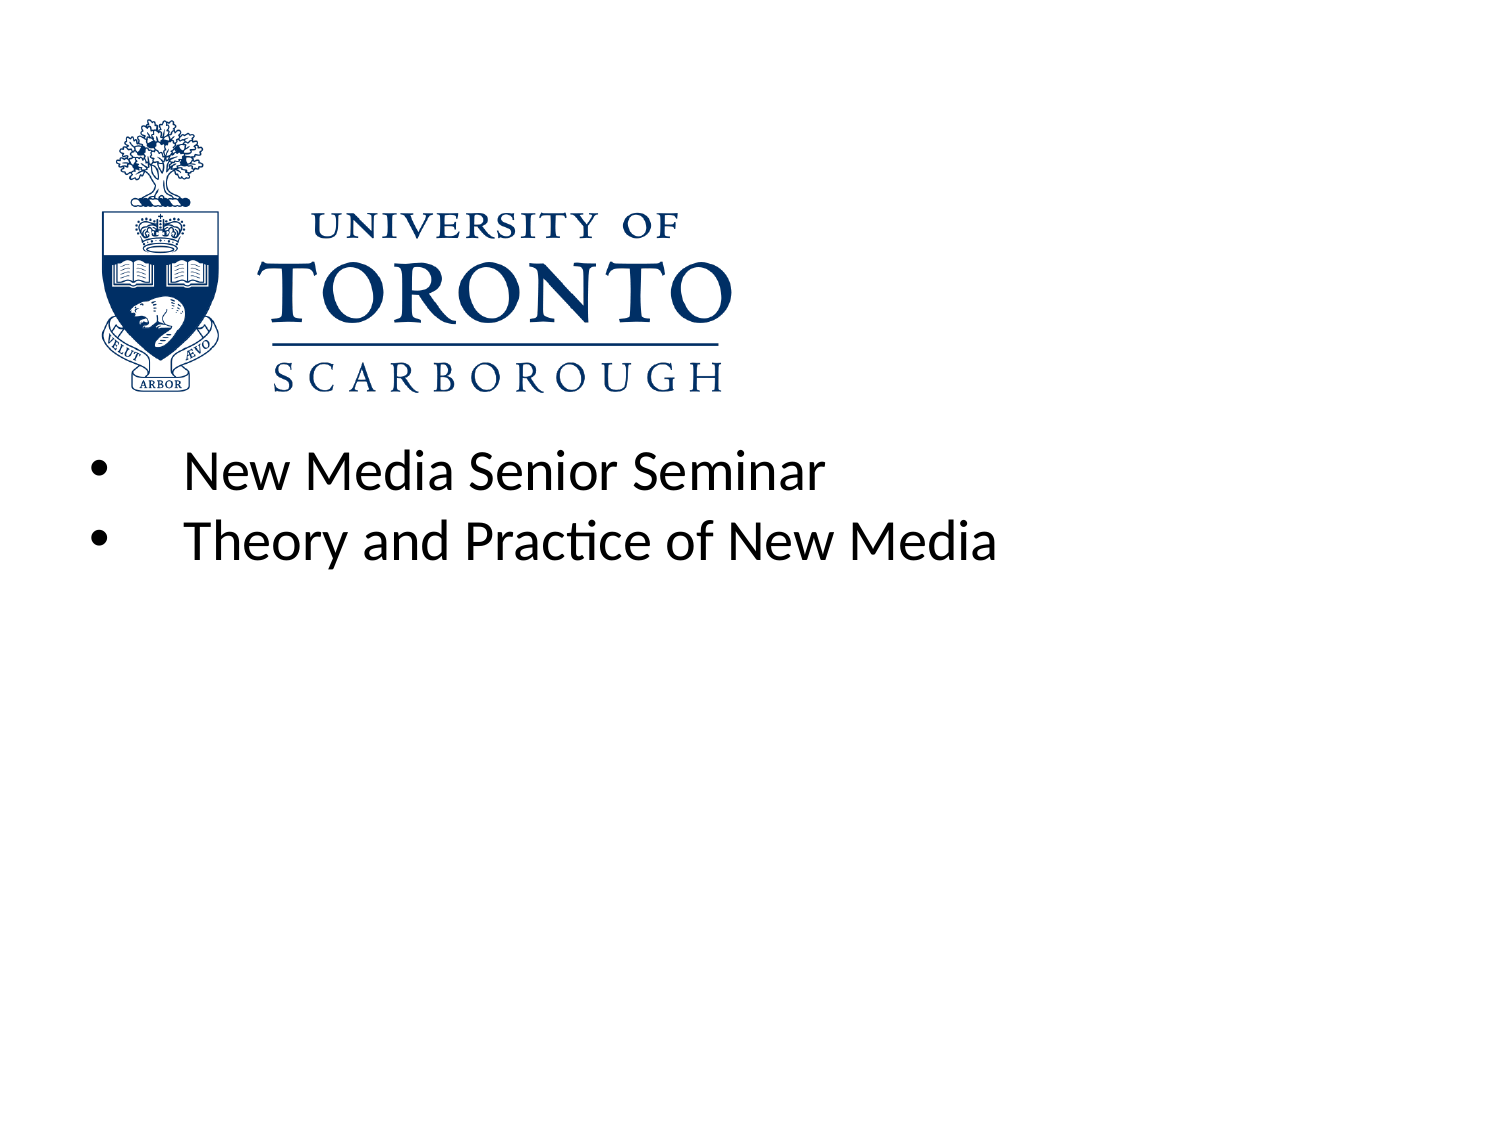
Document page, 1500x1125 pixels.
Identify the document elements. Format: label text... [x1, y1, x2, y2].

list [74, 73, 766, 454]
text_box New Media Senior Seminar Theory and Practice of New Media [74, 425, 1442, 580]
